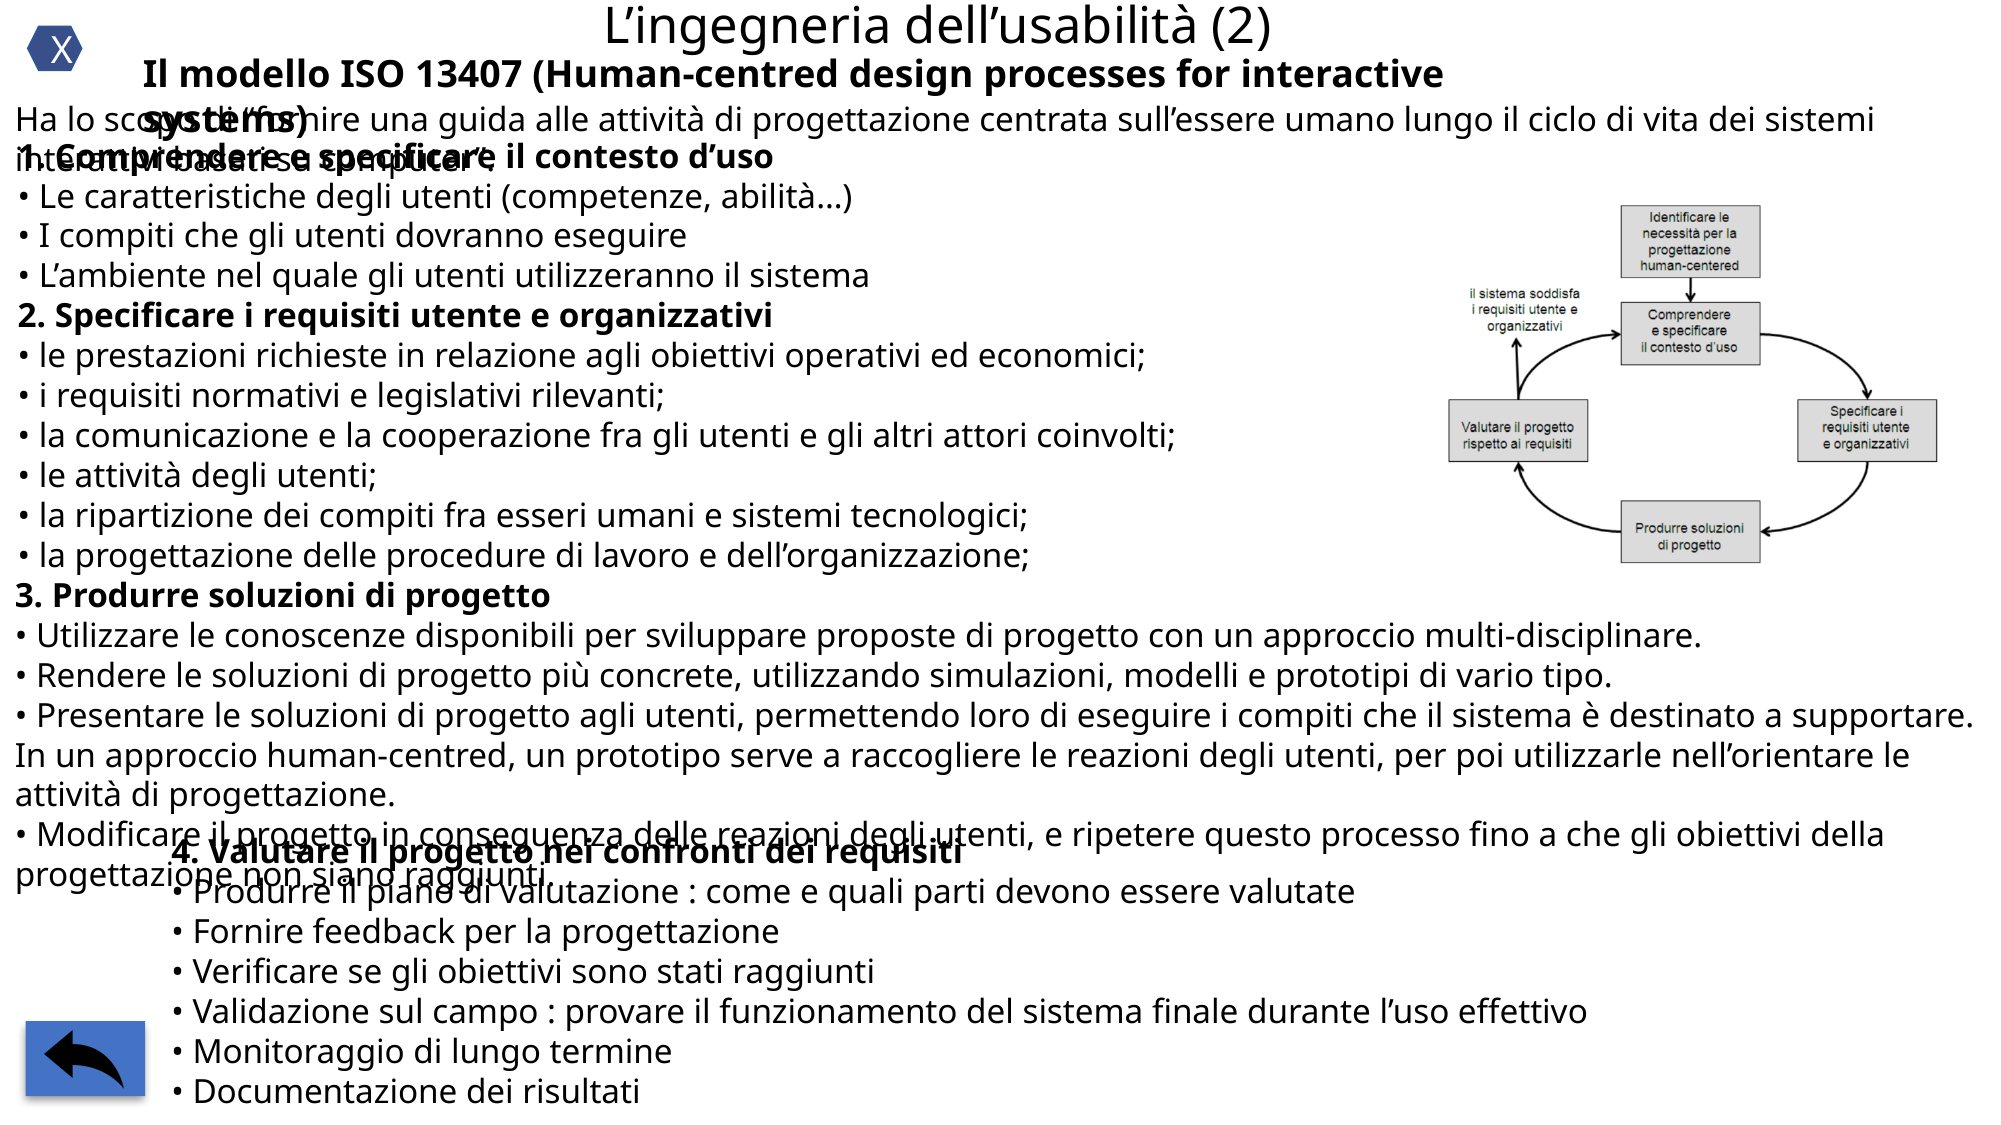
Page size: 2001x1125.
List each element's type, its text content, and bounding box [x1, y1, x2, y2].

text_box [25, 1011, 146, 1107]
text_box X [26, 25, 83, 72]
picture [1434, 198, 1960, 587]
text_box 3. Produrre soluzioni di progetto • Utilizzare le conoscenze disponibili per sviluppare proposte di progetto con un approccio multi-disciplinare. • Rendere le soluzioni di progetto più concrete, utilizzando simulazioni, modelli e prototipi di vario tipo. • Presentare le soluzioni di progetto agli utenti, permettendo loro di eseguire i compiti che il sistema è destinato a supportare. In un approccio human-centred, un prototipo serve a raccogliere le reazioni degli utenti, per poi utilizzarle nell’orientare le attività di progettazione. • Modificare il progetto in conseguenza delle reazioni degli utenti, e ripetere questo processo fino a che gli obiettivi della progettazione non siano raggiunti. [0, 566, 2000, 901]
title L’ingegneria dell’usabilità (2) [588, 0, 1412, 42]
text_box Il modello ISO 13407 (Human-centred design processes for interactive systems) [128, 42, 1582, 90]
text_box 4. Valutare il progetto nei confronti dei requisiti • Produrre il piano di valutazione : come e quali parti devono essere valutate • Fornire feedback per la progettazione • Verificare se gli obiettivi sono stati raggiunti • Validazione sul campo : provare il funzionamento del sistema finale durante l’uso effettivo • Monitoraggio di lungo termine • Documentazione dei risultati [156, 822, 1907, 1118]
text_box 1. Comprendere e specificare il contesto d’uso • Le caratteristiche degli utenti (competenze, abilità…) • I compiti che gli utenti dovranno eseguire • L’ambiente nel quale gli utenti utilizzeranno il sistema 2. Specificare i requisiti utente e organizzativi • le prestazioni richieste in relazione agli obiettivi operativi ed economici; • i requisiti normativi e legislativi rilevanti; • la comunicazione e la cooperazione fra gli utenti e gli altri attori coinvolti; • le attività degli utenti; • la ripartizione dei compiti fra esseri umani e sistemi tecnologici; • la progettazione delle procedure di lavoro e dell’organizzazione; [2, 127, 1394, 566]
text_box Ha lo scopo di “fornire una guida alle attività di progettazione centrata sull’essere umano lungo il ciclo di vita dei sistemi interattivi basati su computer”. [0, 90, 2000, 186]
